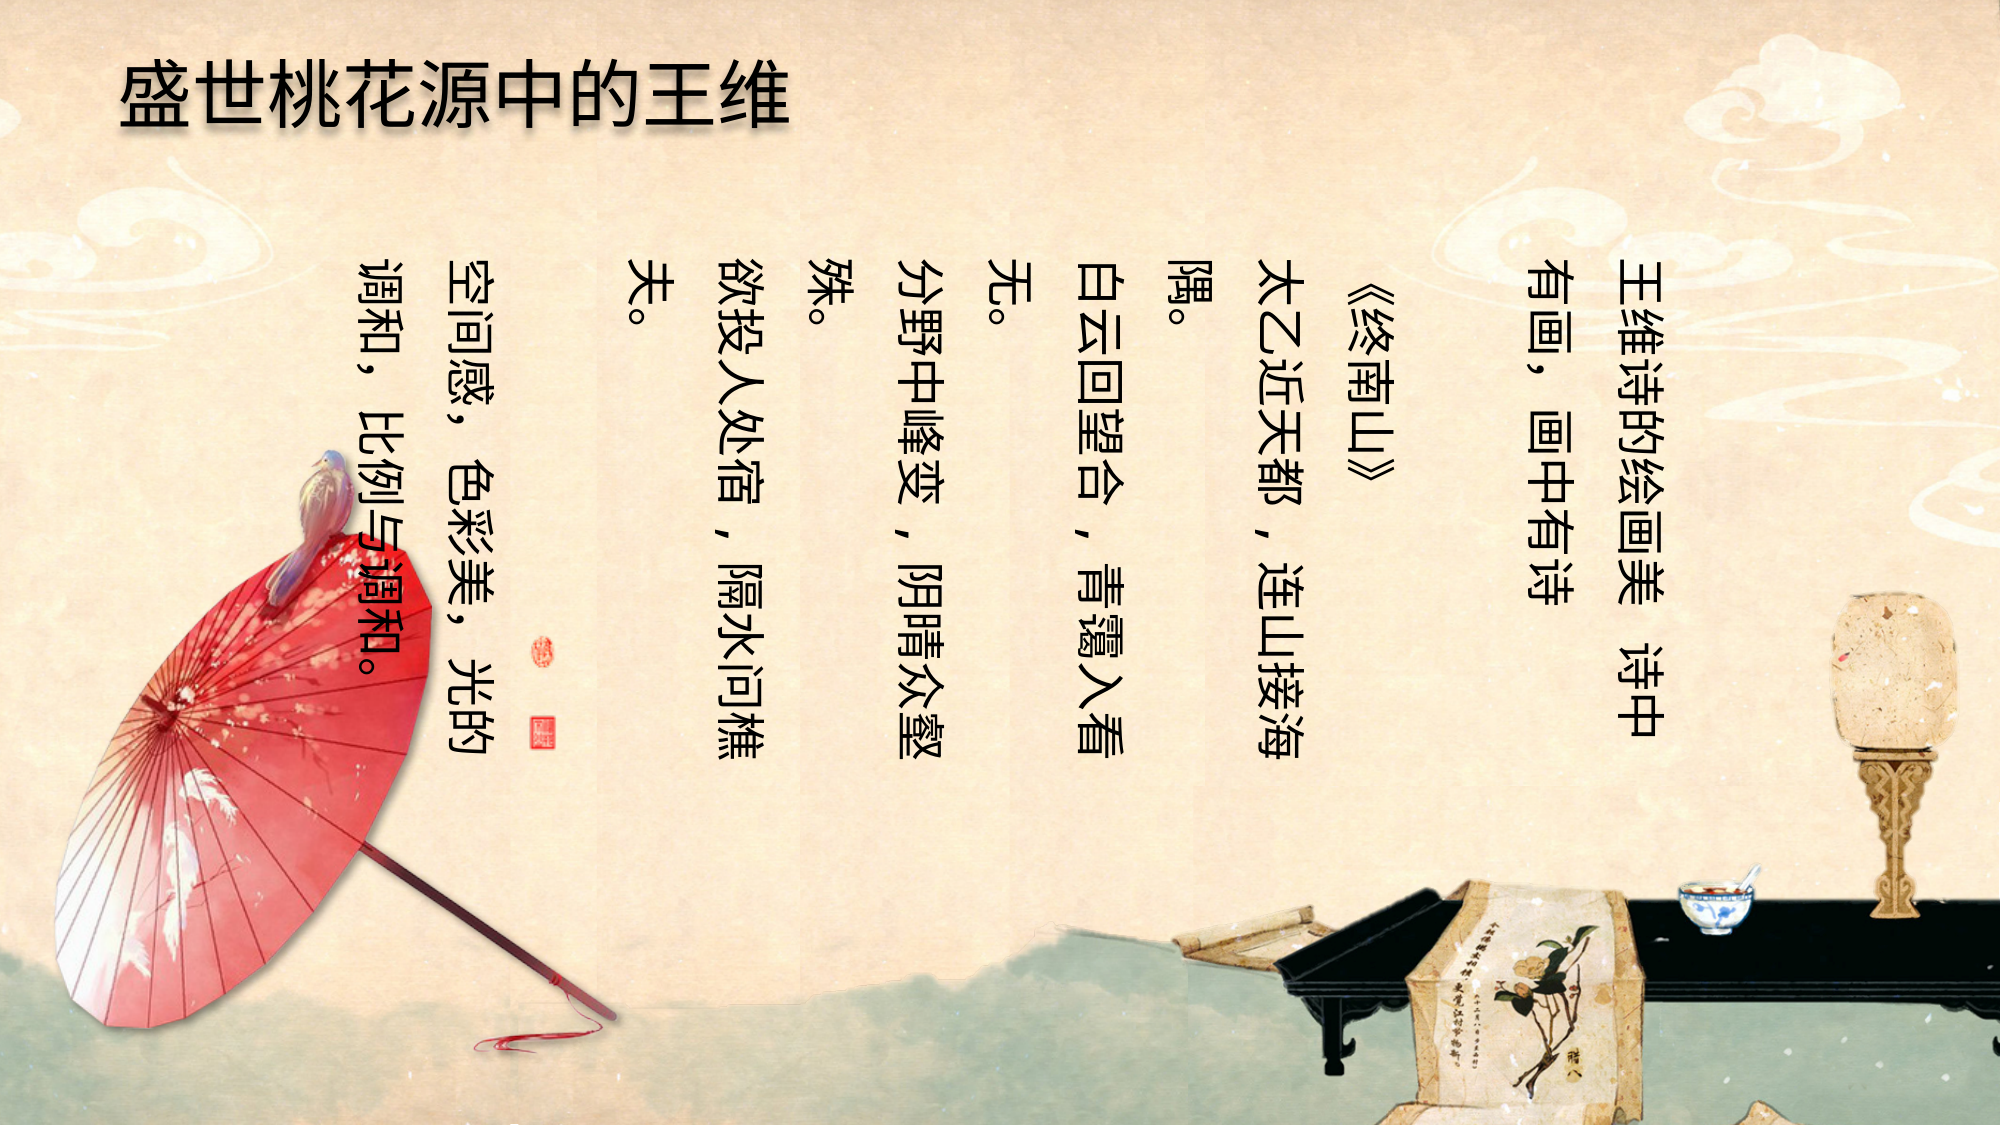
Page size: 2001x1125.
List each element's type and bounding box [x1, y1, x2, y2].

picture [8, 376, 844, 1086]
text_box [0, 0, 2000, 1125]
